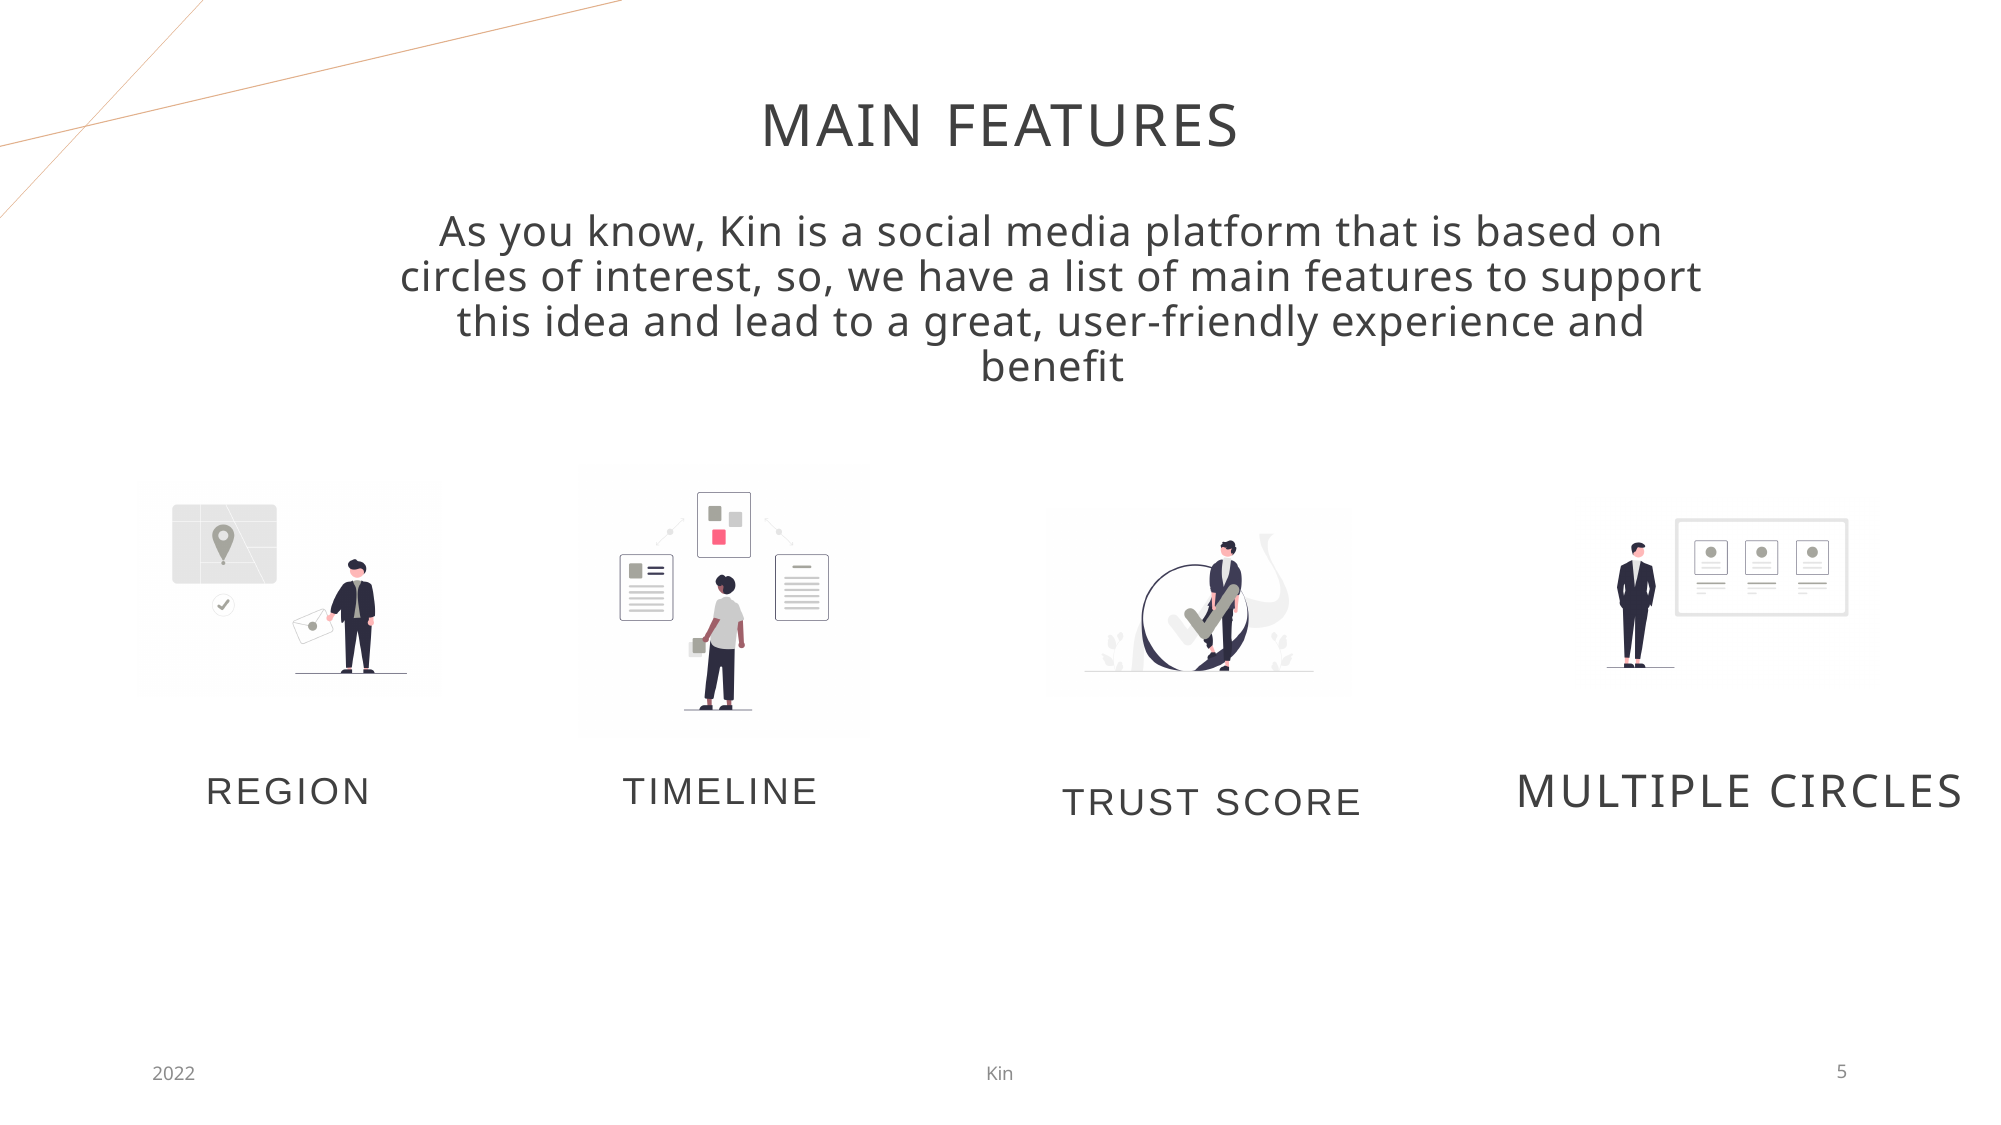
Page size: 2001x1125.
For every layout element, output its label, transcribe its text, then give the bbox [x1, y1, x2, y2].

text_box Trust score [967, 710, 1456, 831]
text_box tIMELINE [454, 760, 967, 821]
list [578, 464, 870, 738]
title Main Features [309, 61, 1691, 194]
list REGION [96, 688, 479, 821]
text_box As you know, Kin is a social media platform that is based on circles of interest, so, we have a list of main features to support this idea and lead to a great, user-friendly experience and benefit [387, 202, 1718, 406]
slide_number 5 [1412, 1042, 1863, 1103]
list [137, 481, 442, 697]
footer Kin [662, 1042, 1338, 1103]
text_box Multiple circles [1513, 724, 1964, 826]
slide_number 2022 [137, 1042, 588, 1103]
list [1046, 508, 1352, 697]
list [1575, 497, 1880, 689]
